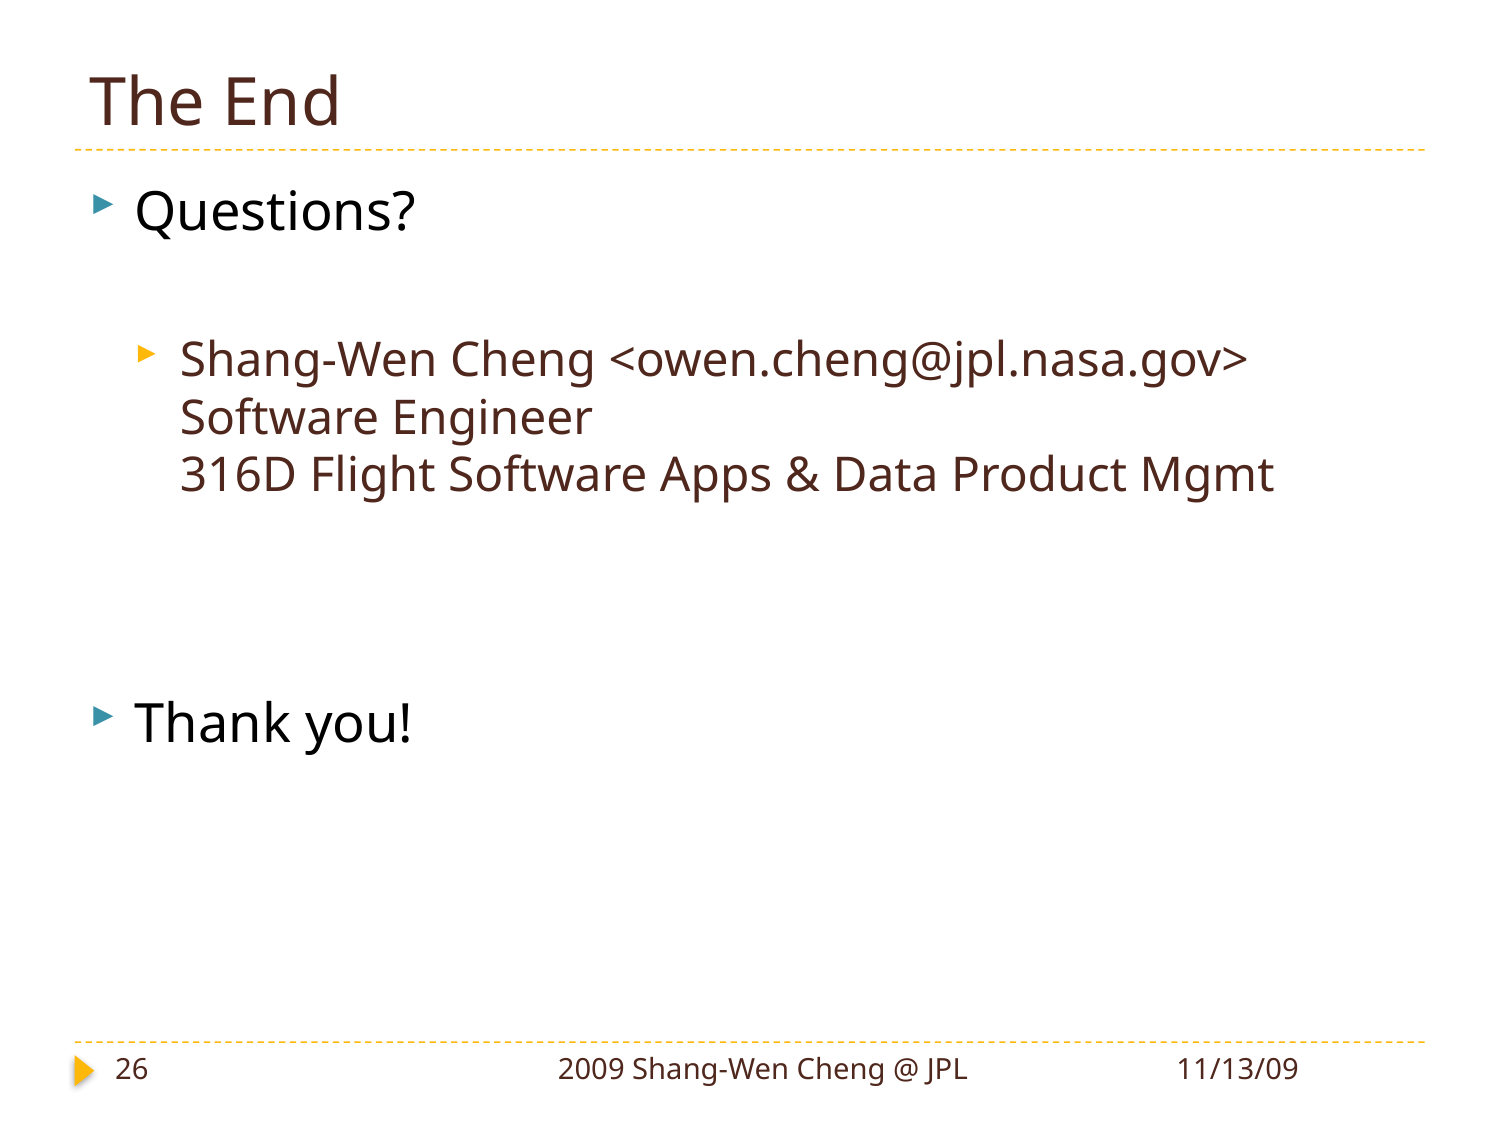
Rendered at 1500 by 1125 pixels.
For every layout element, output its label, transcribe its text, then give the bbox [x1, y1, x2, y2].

list Questions? Shang-Wen Cheng <owen.cheng@jpl.nasa.gov> Software Engineer 316D Flight Software Apps & Data Product Mgmt Thank you! [75, 168, 1425, 1010]
slide_number 26 [100, 1042, 426, 1103]
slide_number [1051, 1042, 1426, 1103]
title The End [75, 24, 1425, 147]
footer 2009 Shang-Wen Cheng @ JPL [475, 1042, 1051, 1103]
